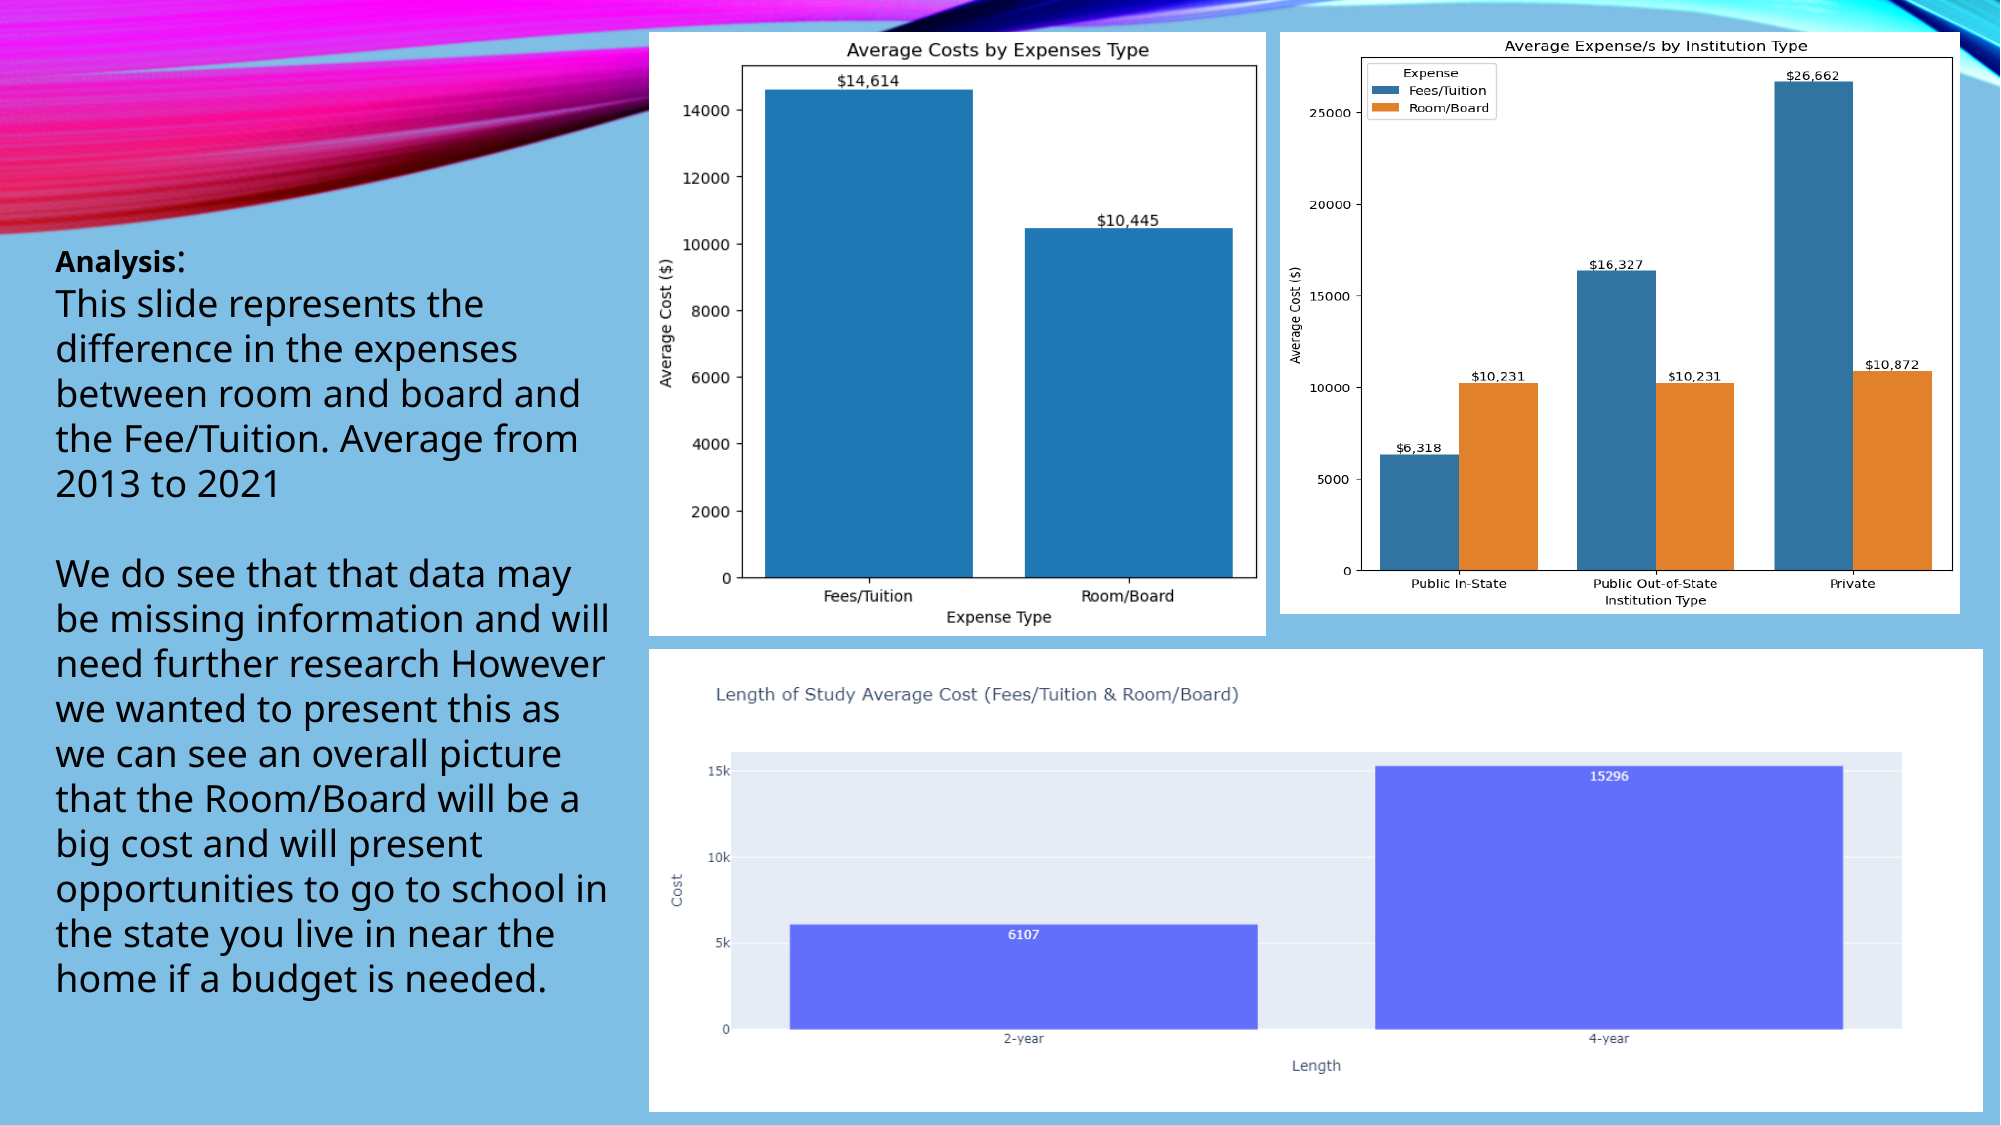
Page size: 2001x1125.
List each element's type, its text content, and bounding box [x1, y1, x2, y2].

text_box Analysis: This slide represents the difference in the expenses between room and board and the Fee/Tuition. Average from 2013 to 2021 We do see that that data may be missing information and will need further research However we wanted to present this as we can see an overall picture that the Room/Board will be a big cost and will present opportunities to go to school in the state you live in near the home if a budget is needed. [40, 227, 630, 1053]
picture [648, 649, 1983, 1112]
picture [0, 0, 2000, 636]
picture [1910, 0, 2000, 45]
